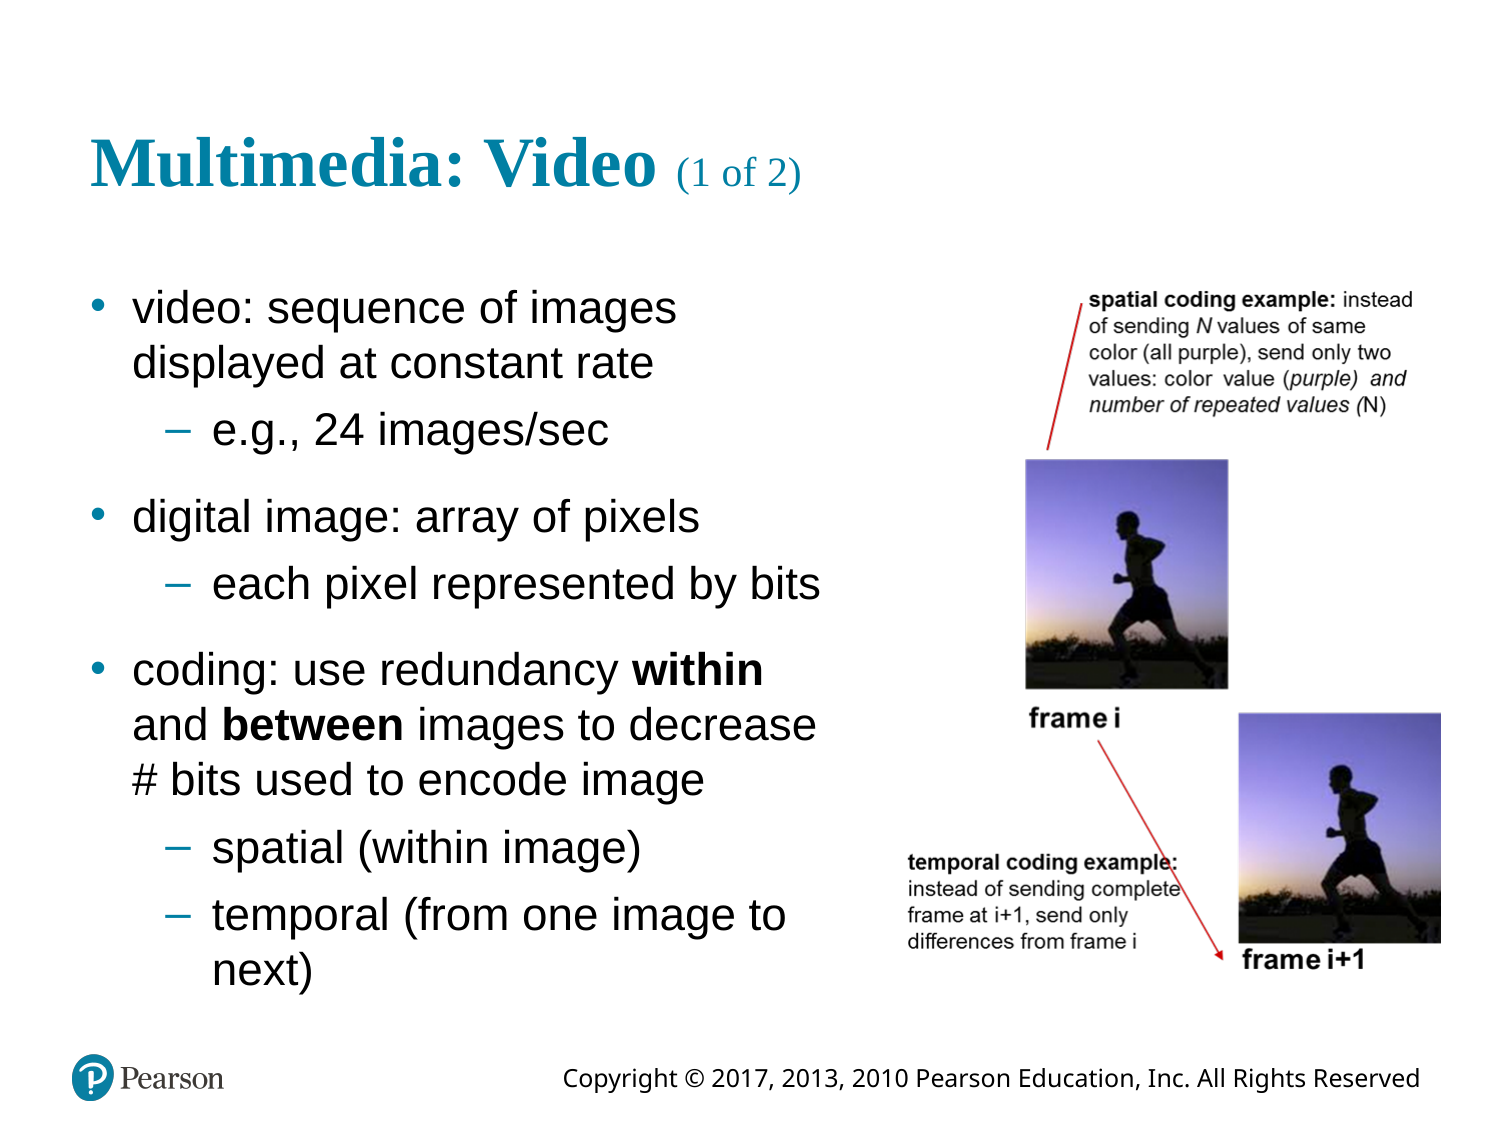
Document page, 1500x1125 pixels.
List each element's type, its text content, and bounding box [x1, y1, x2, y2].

picture [894, 279, 1441, 993]
picture [98, 1054, 224, 1101]
list video: sequence of images displayed at constant rate e.g., 24 images/sec digital image: array of pixels each pixel represented by bits coding: use redundancy within and between images to decrease # bits used to encode image spatial (within image) temporal (from one image to next) [75, 262, 840, 1005]
title Multimedia: Video (1 of 2) [75, 35, 1425, 216]
picture [72, 1087, 83, 1101]
picture [72, 1054, 88, 1070]
picture [80, 1063, 106, 1088]
